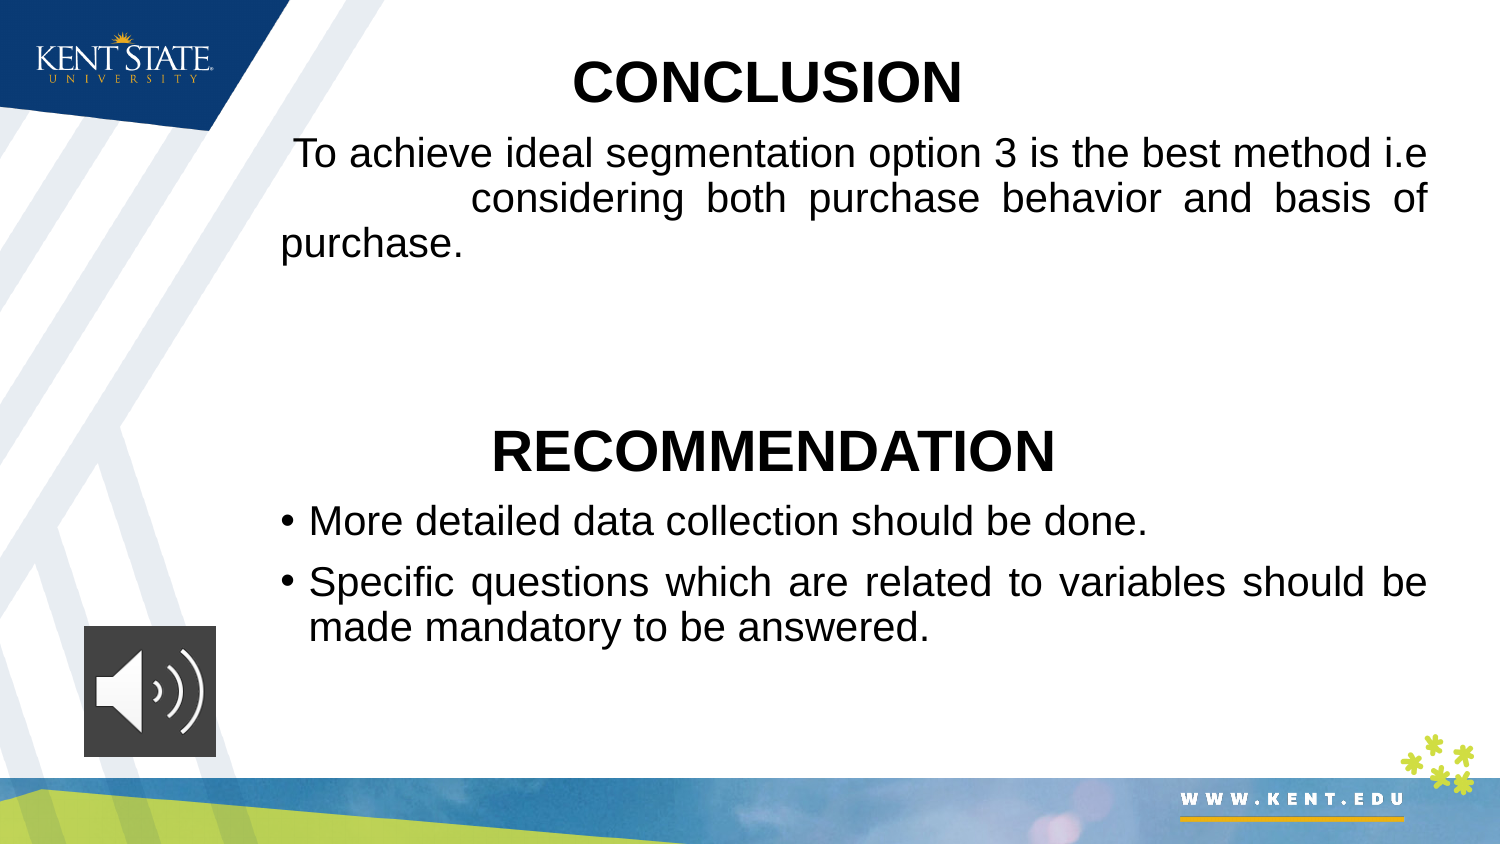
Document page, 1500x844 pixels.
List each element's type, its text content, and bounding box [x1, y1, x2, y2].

picture [0, 0, 1500, 844]
list To achieve ideal segmentation option 3 is the best method i.e considering both purchase behavior and basis of purchase. RECOMMENDATION More detailed data collection should be done. Specific questions which are related to variables should be made mandatory to be answered. [265, 123, 1444, 747]
title CONCLUSION [265, 0, 1397, 123]
